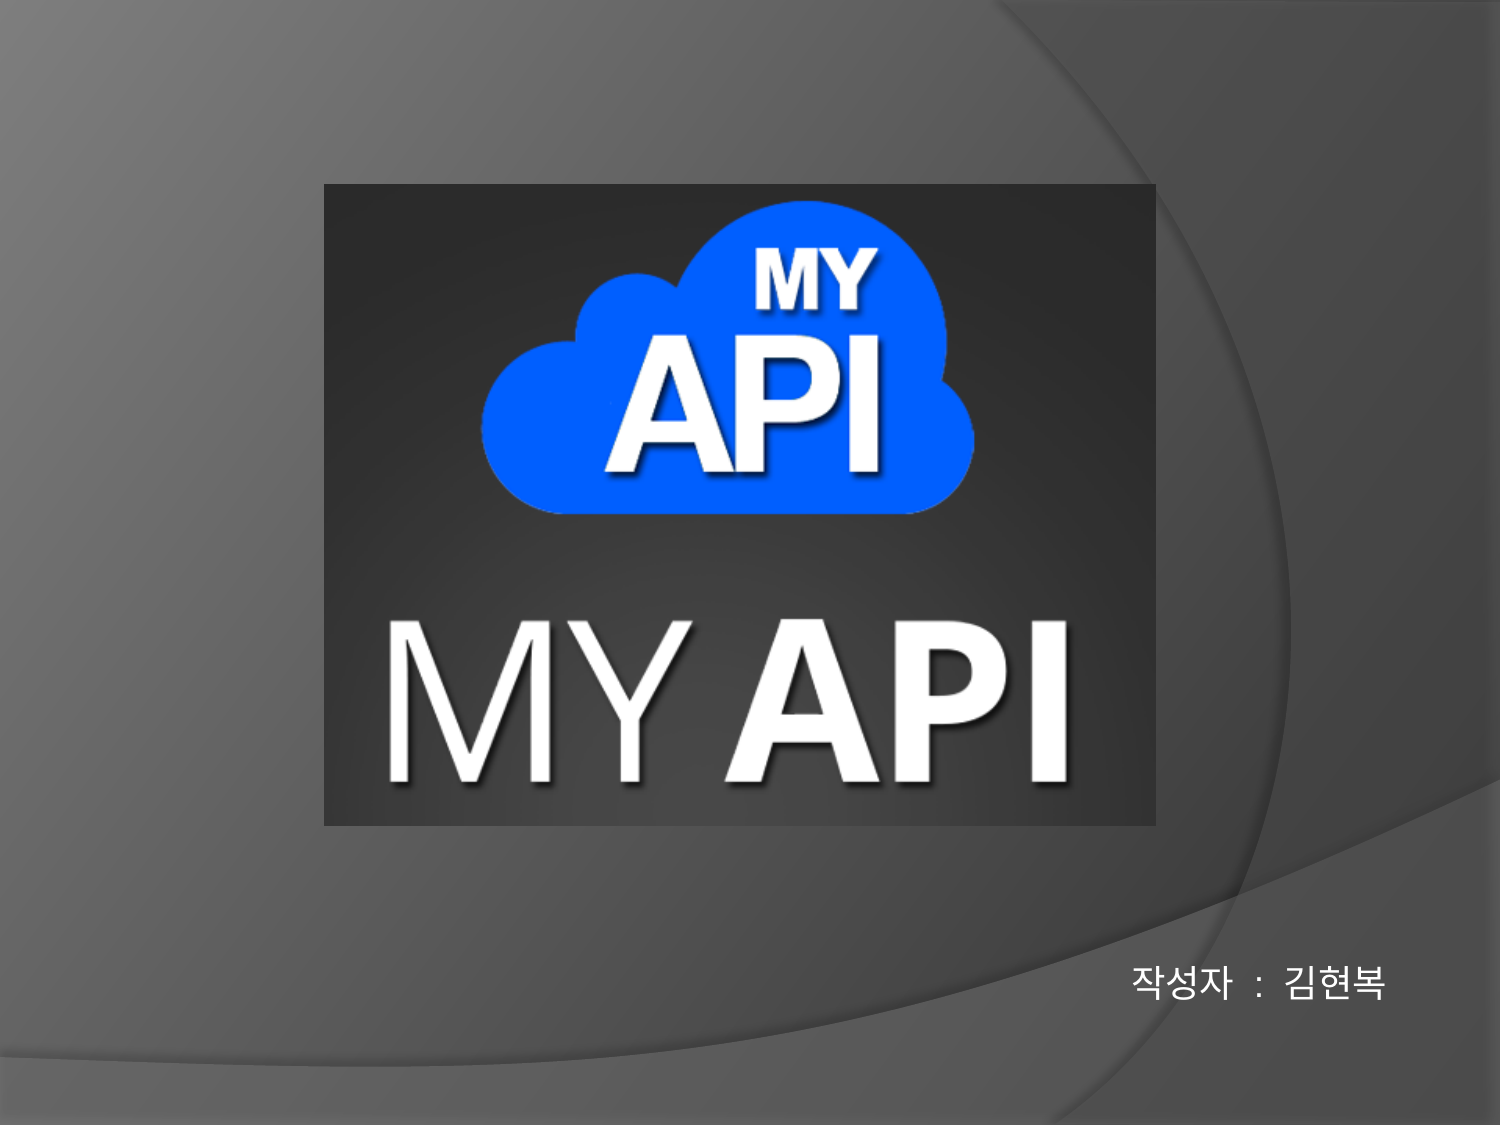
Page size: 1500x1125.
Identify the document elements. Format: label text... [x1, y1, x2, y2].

text_box 작성자 : 김현복 [1116, 952, 1424, 1012]
picture [324, 184, 1157, 826]
